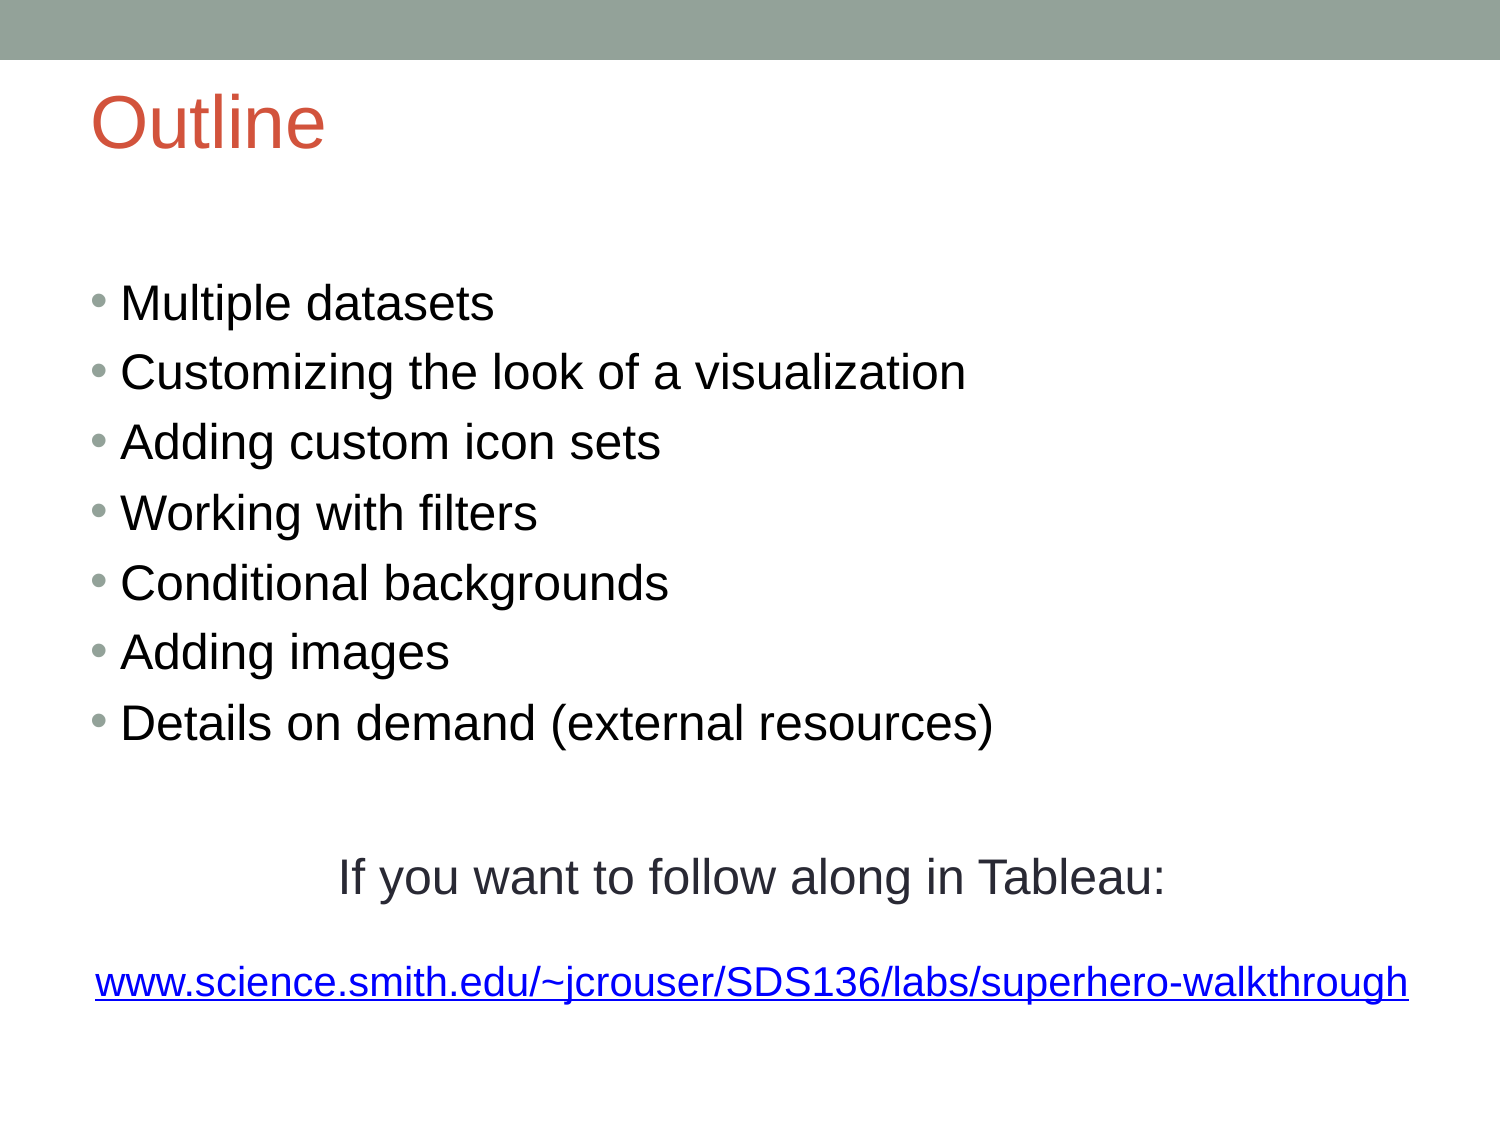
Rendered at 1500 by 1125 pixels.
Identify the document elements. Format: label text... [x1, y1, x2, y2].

list Multiple datasets Customizing the look of a visualization Adding custom icon sets Working with filters Conditional backgrounds Adding images Details on demand (external resources) [75, 262, 1425, 837]
text_box If you want to follow along in Tableau: www.science.smith.edu/~jcrouser/SDS136/labs/superhero-walkthrough [74, 837, 1430, 1065]
title Outline [75, 37, 1425, 200]
